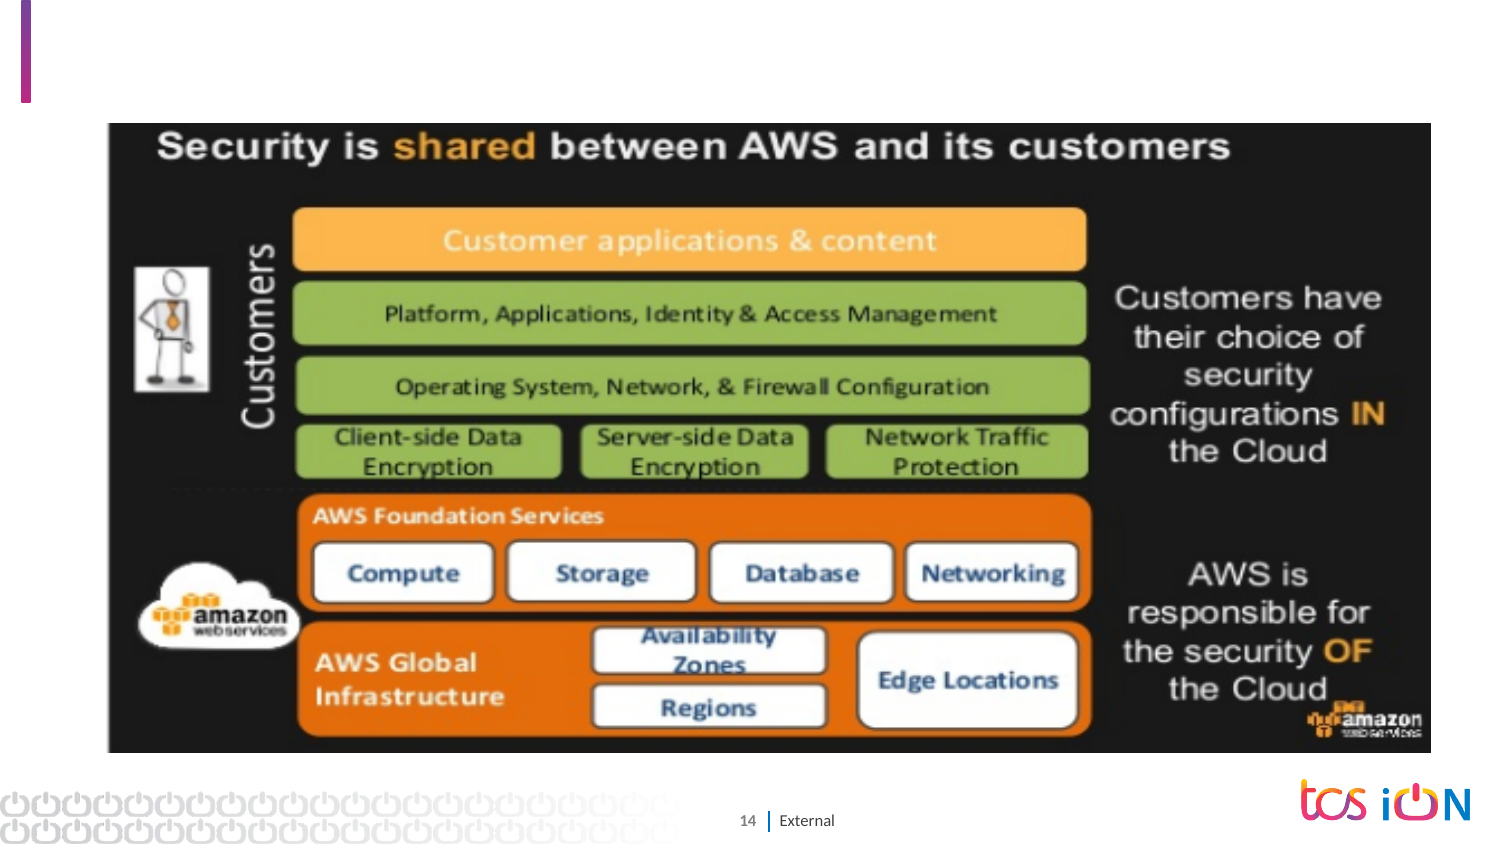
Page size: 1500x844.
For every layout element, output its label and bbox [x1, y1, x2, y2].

list [102, 123, 1431, 753]
picture [0, 791, 803, 844]
picture [1295, 778, 1473, 827]
